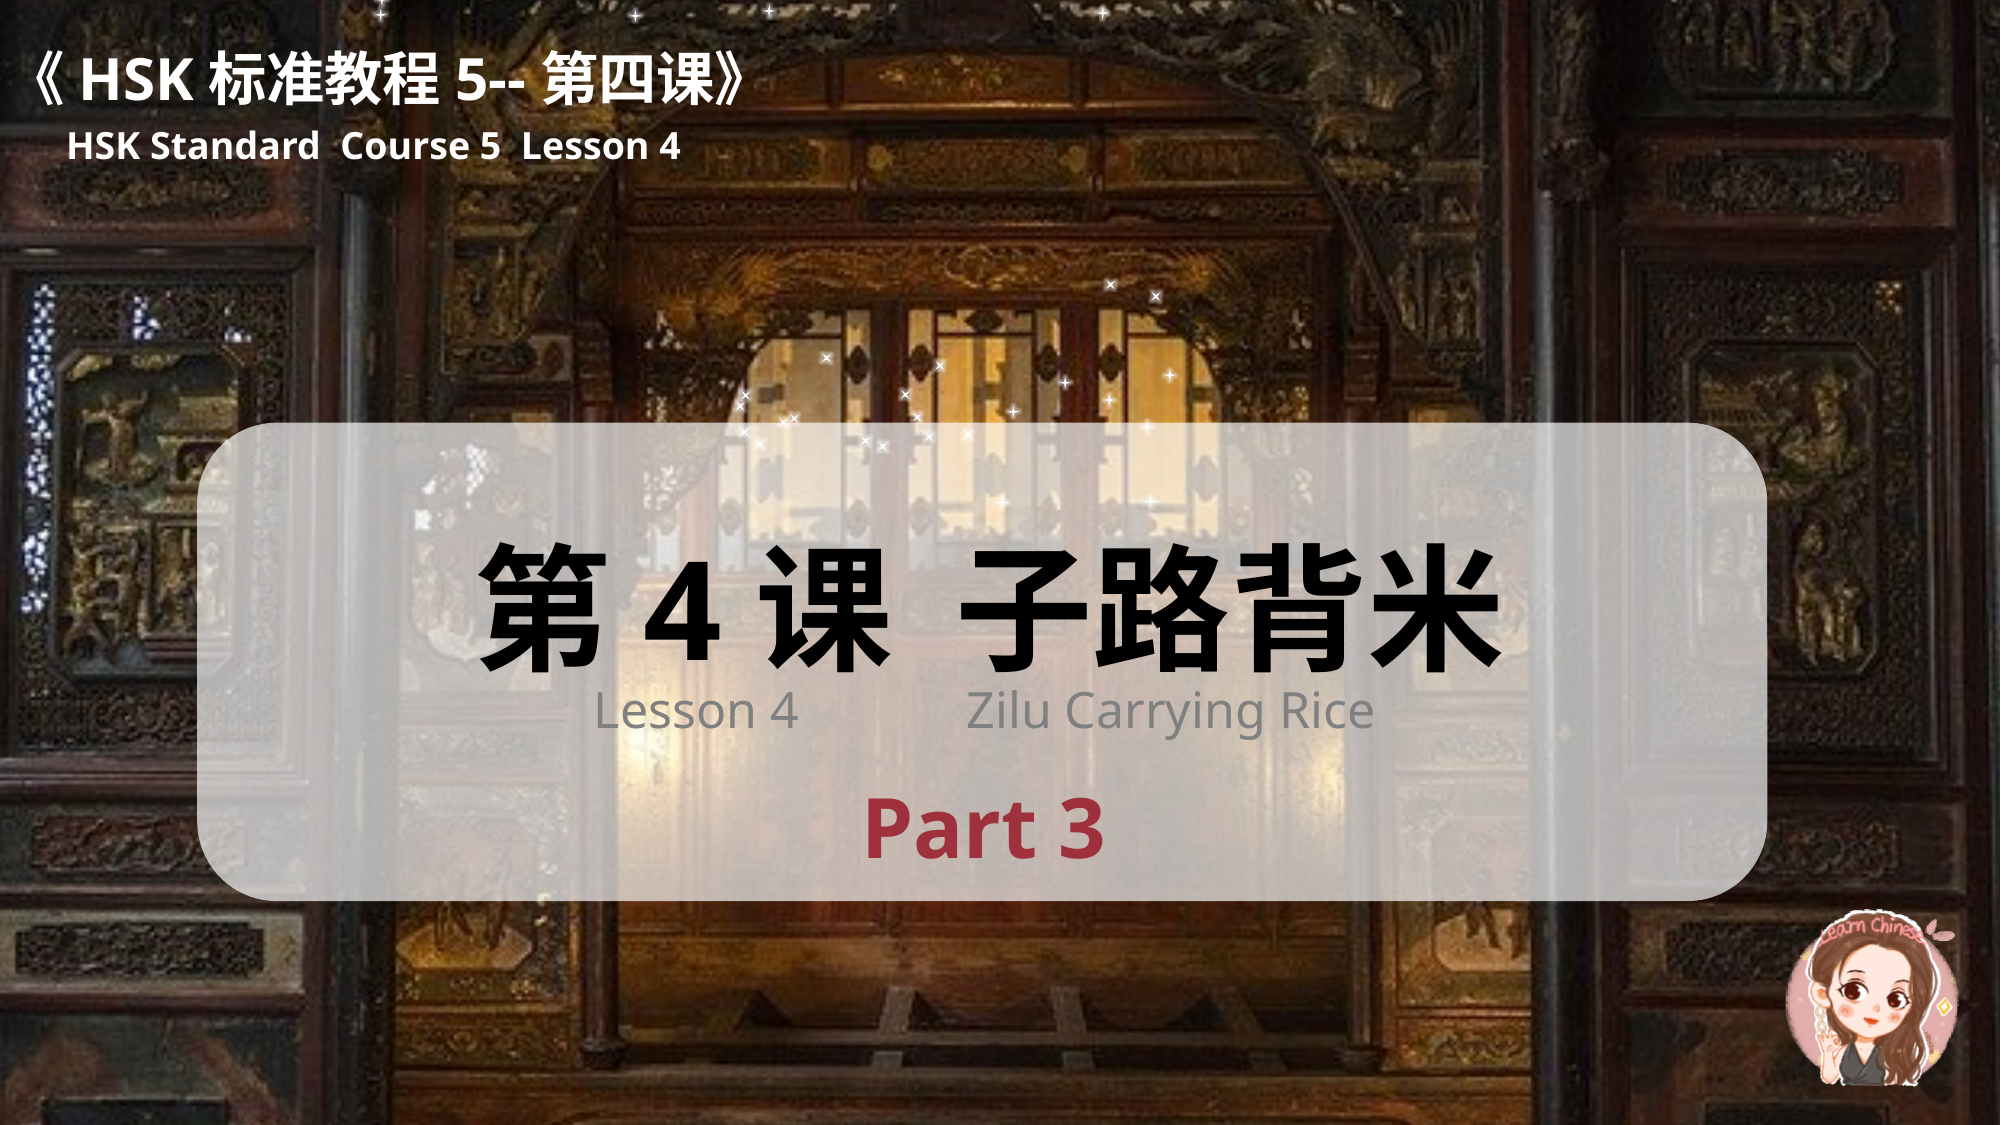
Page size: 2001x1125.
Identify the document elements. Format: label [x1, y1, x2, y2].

picture [0, 0, 2000, 1125]
text_box [197, 422, 1782, 902]
